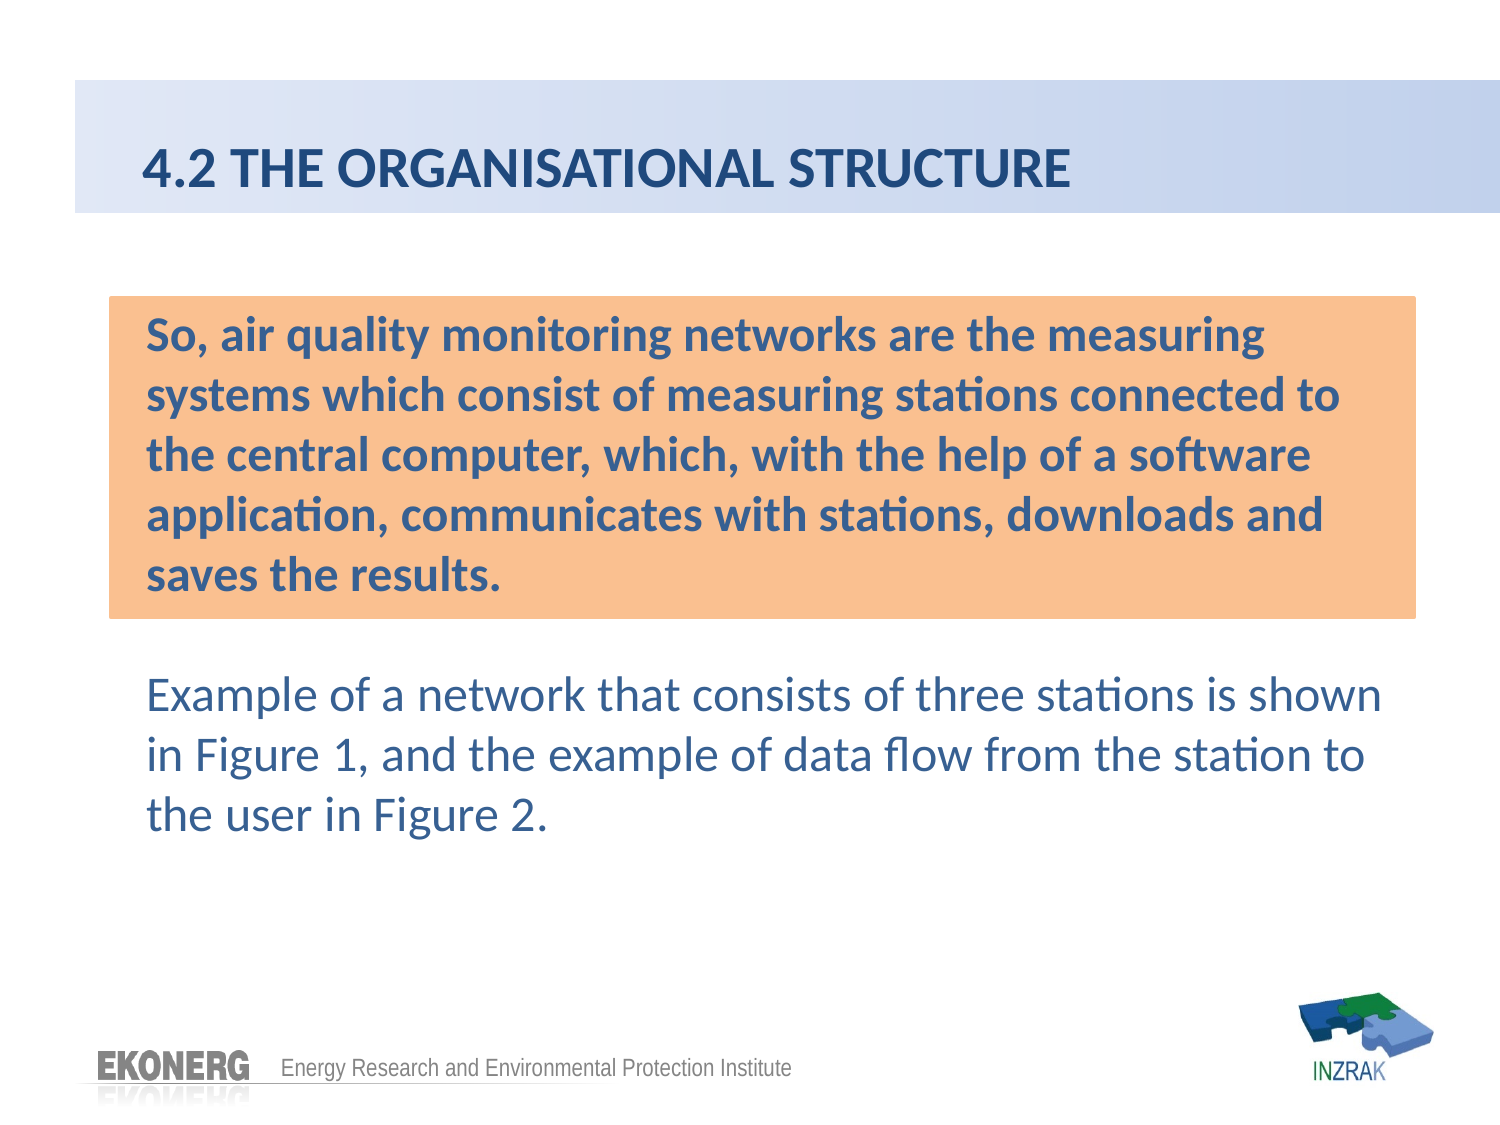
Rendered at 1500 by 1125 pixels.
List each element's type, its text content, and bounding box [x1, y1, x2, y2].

text_box So, air quality monitoring networks are the measuring systems which consist of measuring stations connected to the central computer, which, with the help of a software application, communicates with stations, downloads and saves the results. Example of a network that consists of three stations is shown in Figure 1, and the example of data flow from the station to the user in Figure 2. [131, 293, 1413, 849]
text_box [61, 1038, 907, 1112]
title 4.2 THE ORGANISATIONAL STRUCTURE [75, 80, 1500, 213]
picture [1298, 992, 1434, 1088]
text_box [109, 296, 131, 619]
